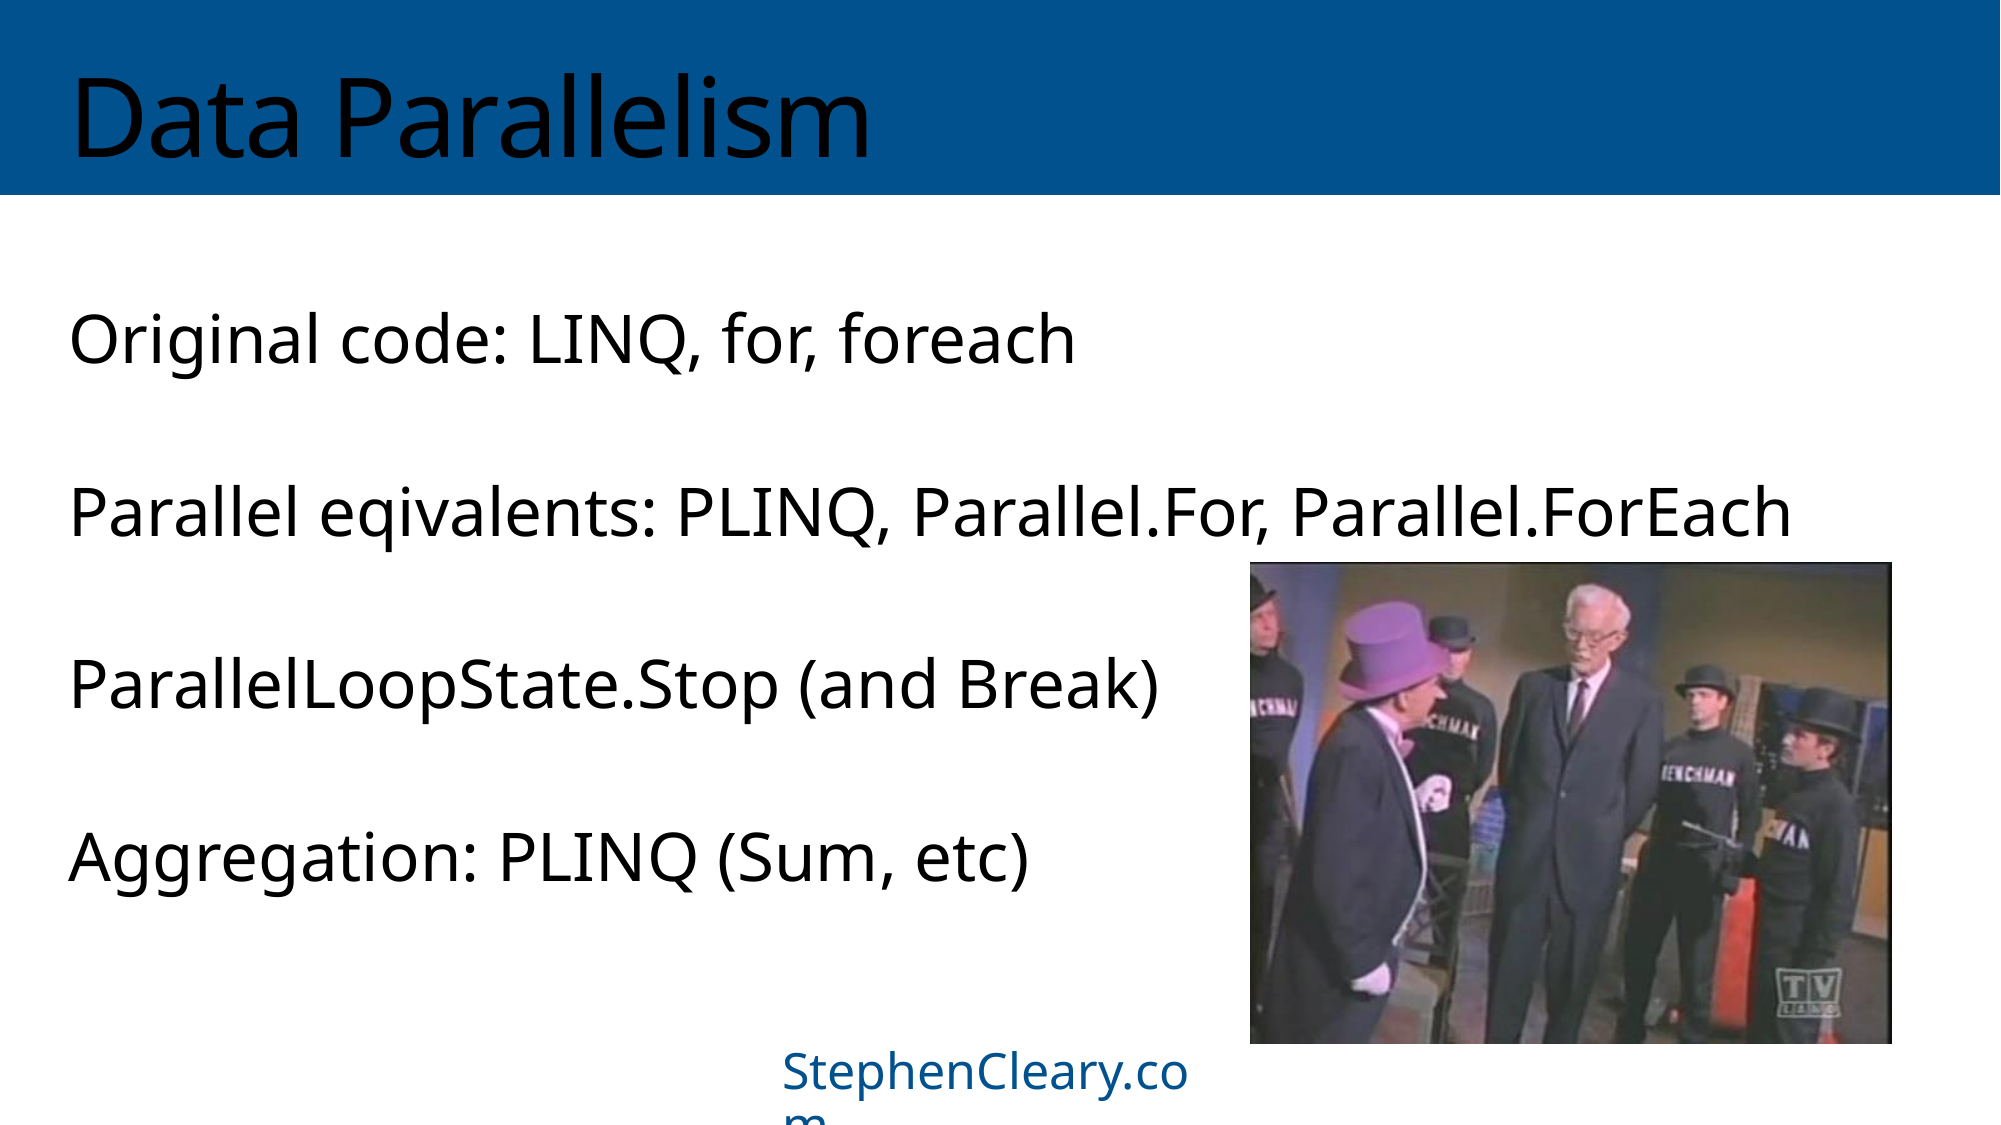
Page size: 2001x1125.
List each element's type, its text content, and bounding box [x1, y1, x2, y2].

picture [1249, 562, 1892, 1044]
list Original code: LINQ, for, foreach Parallel eqivalents: PLINQ, Parallel.For, Parallel.ForEach ParallelLoopState.Stop (and Break) Aggregation: PLINQ (Sum, etc) [44, 196, 1956, 929]
title Data Parallelism [44, 47, 1957, 196]
